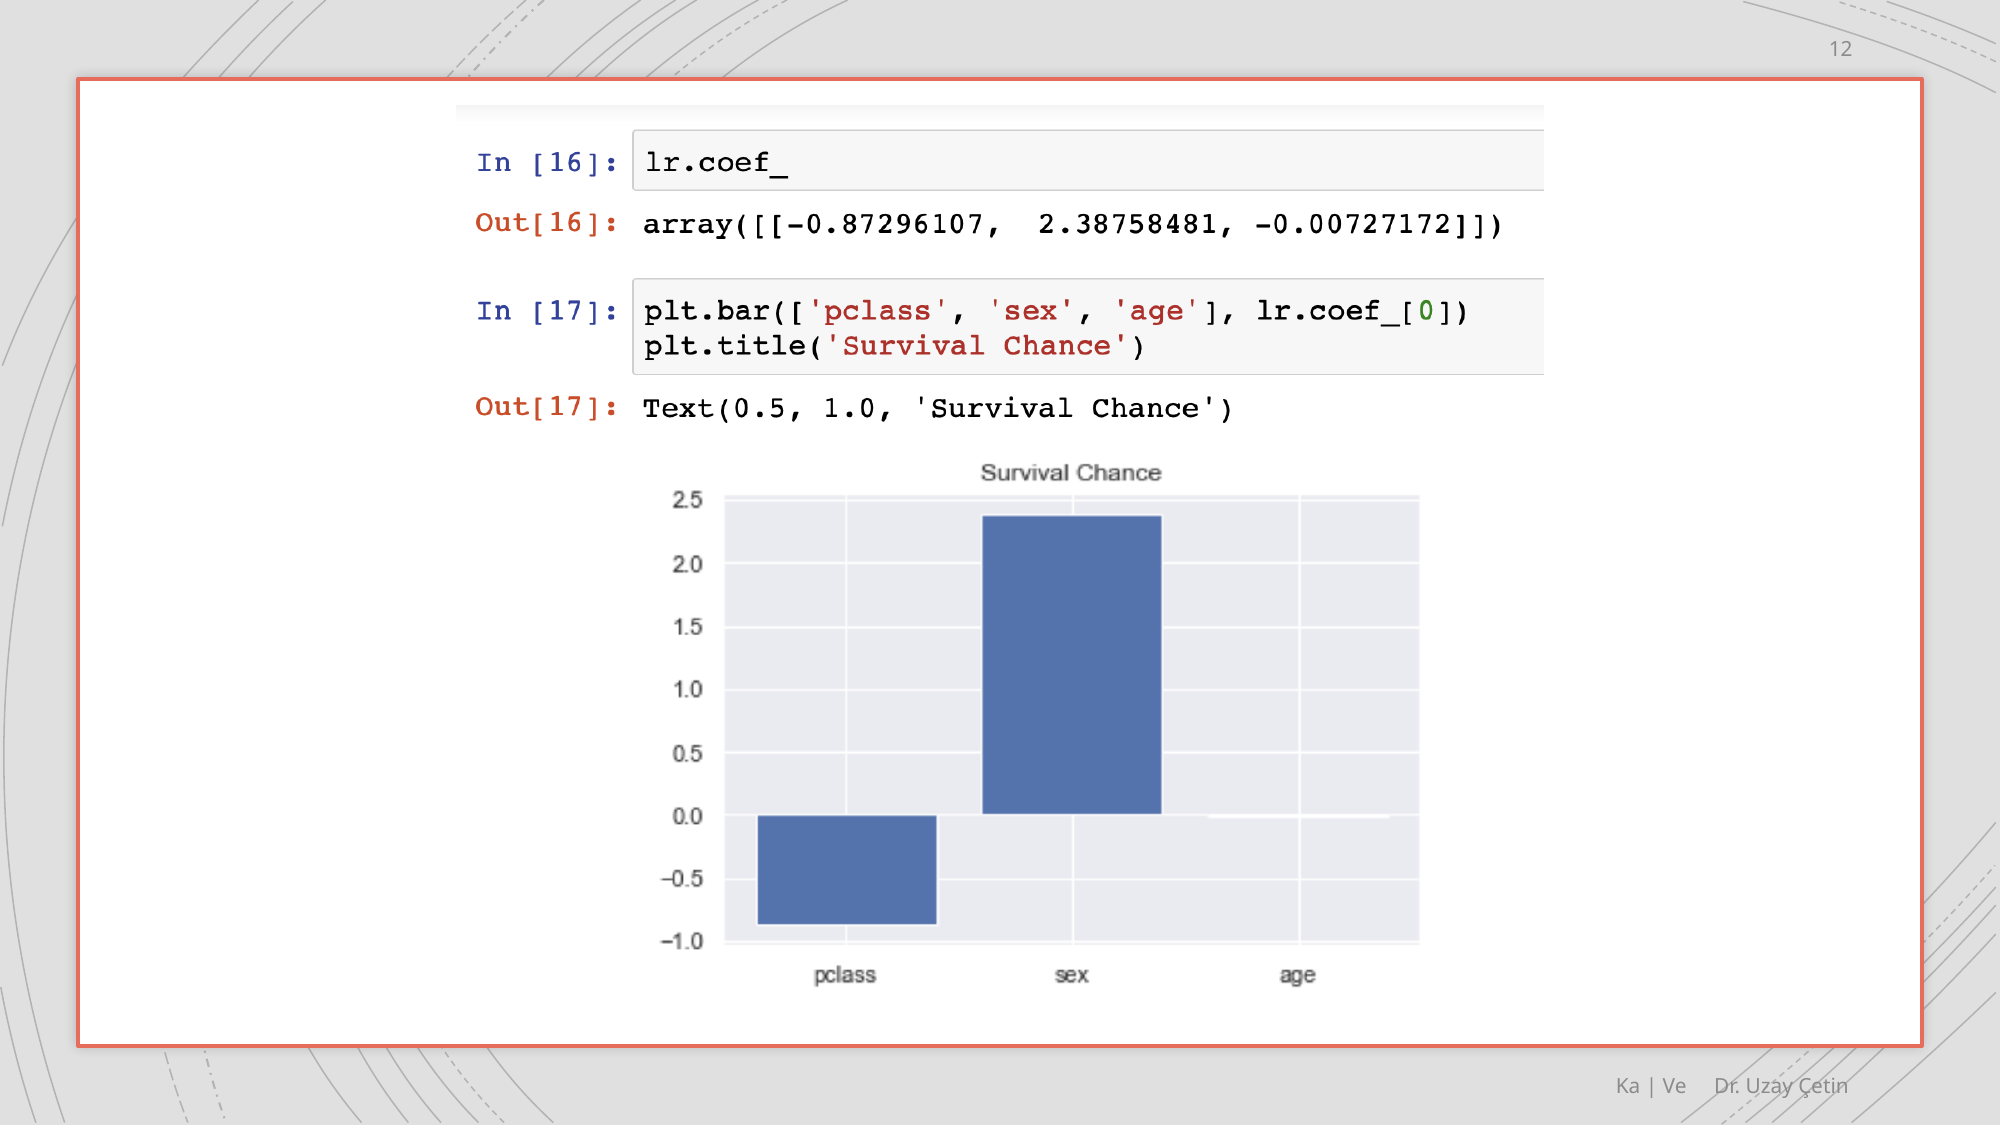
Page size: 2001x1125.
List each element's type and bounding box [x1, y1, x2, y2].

text_box [0, 0, 1996, 1125]
picture [455, 105, 1545, 1020]
